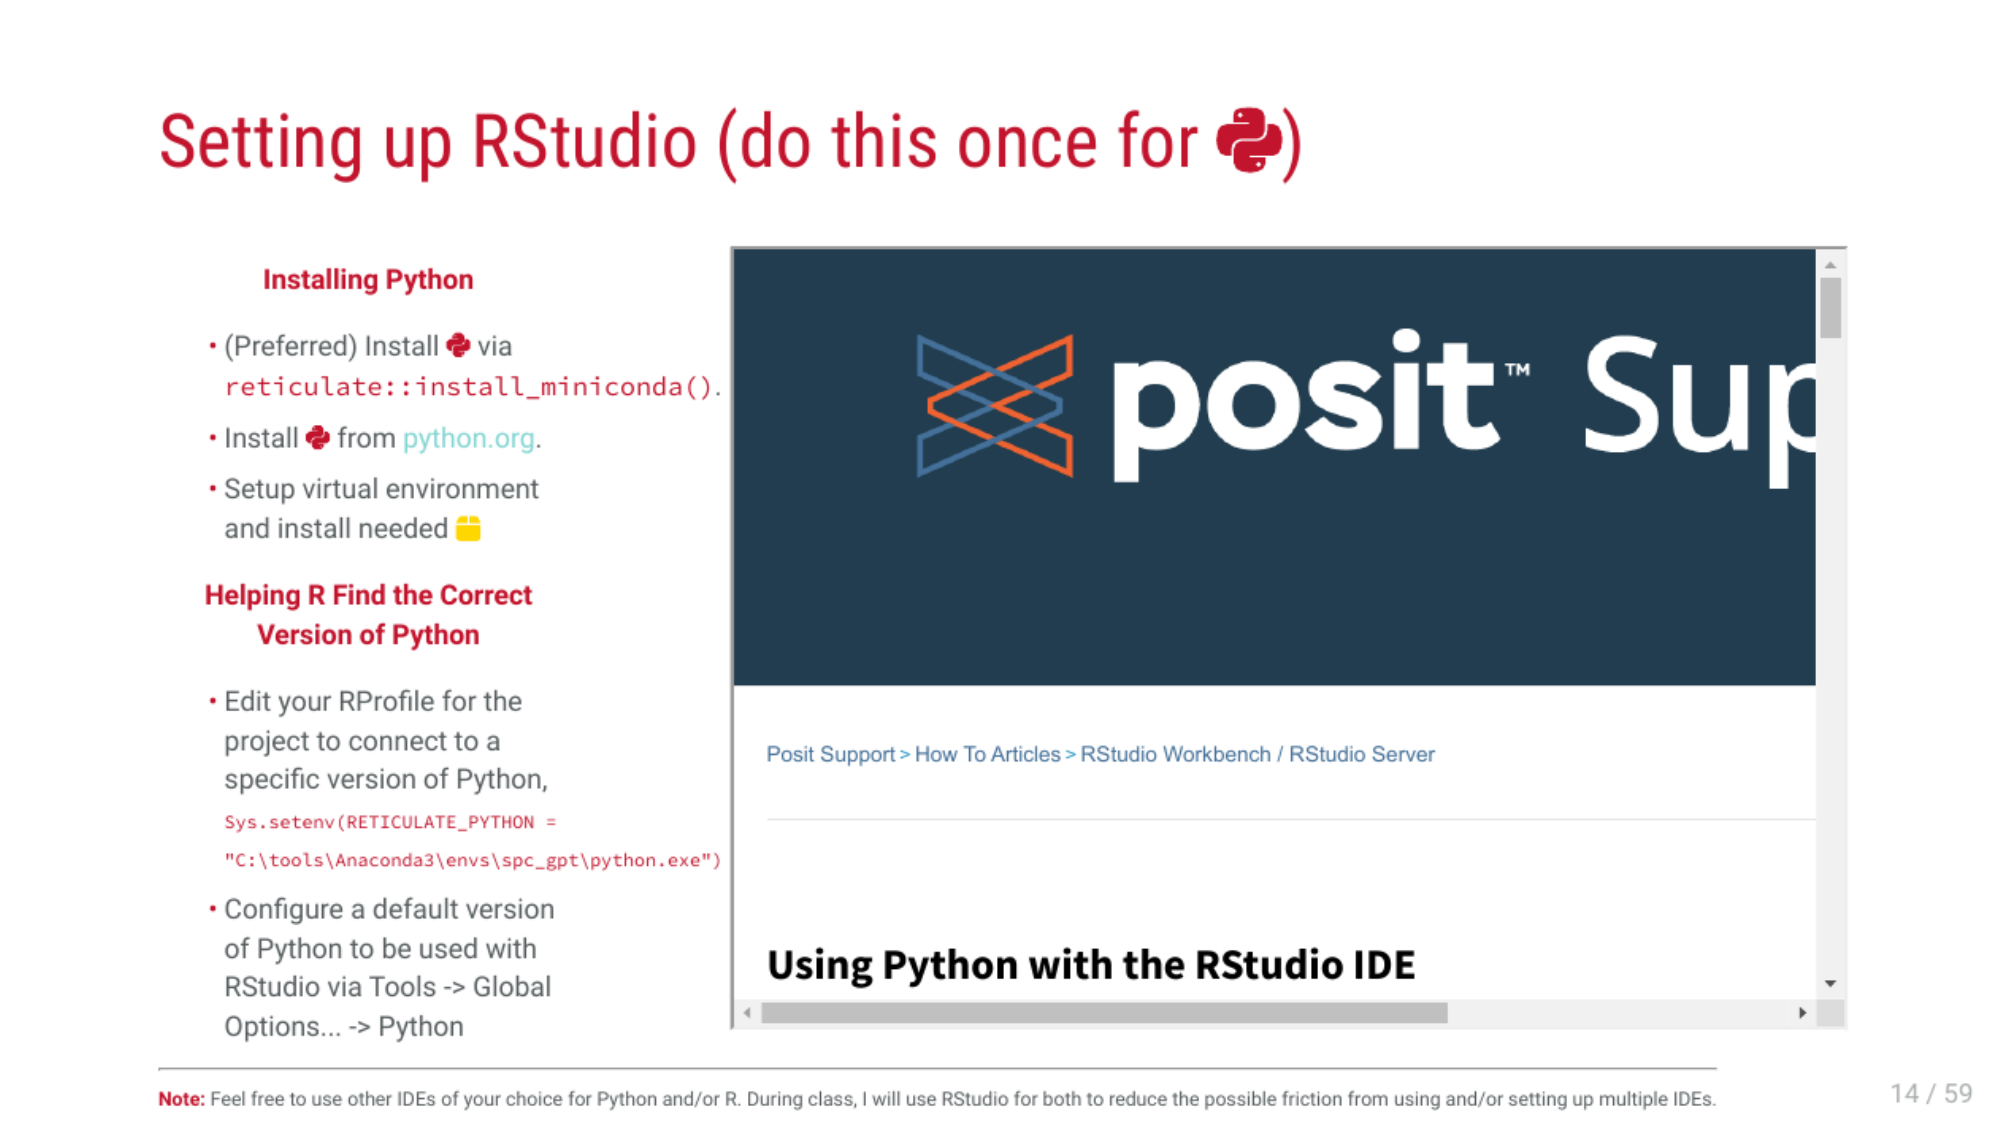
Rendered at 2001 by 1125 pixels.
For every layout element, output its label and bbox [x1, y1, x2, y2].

list [0, 0, 2000, 1125]
